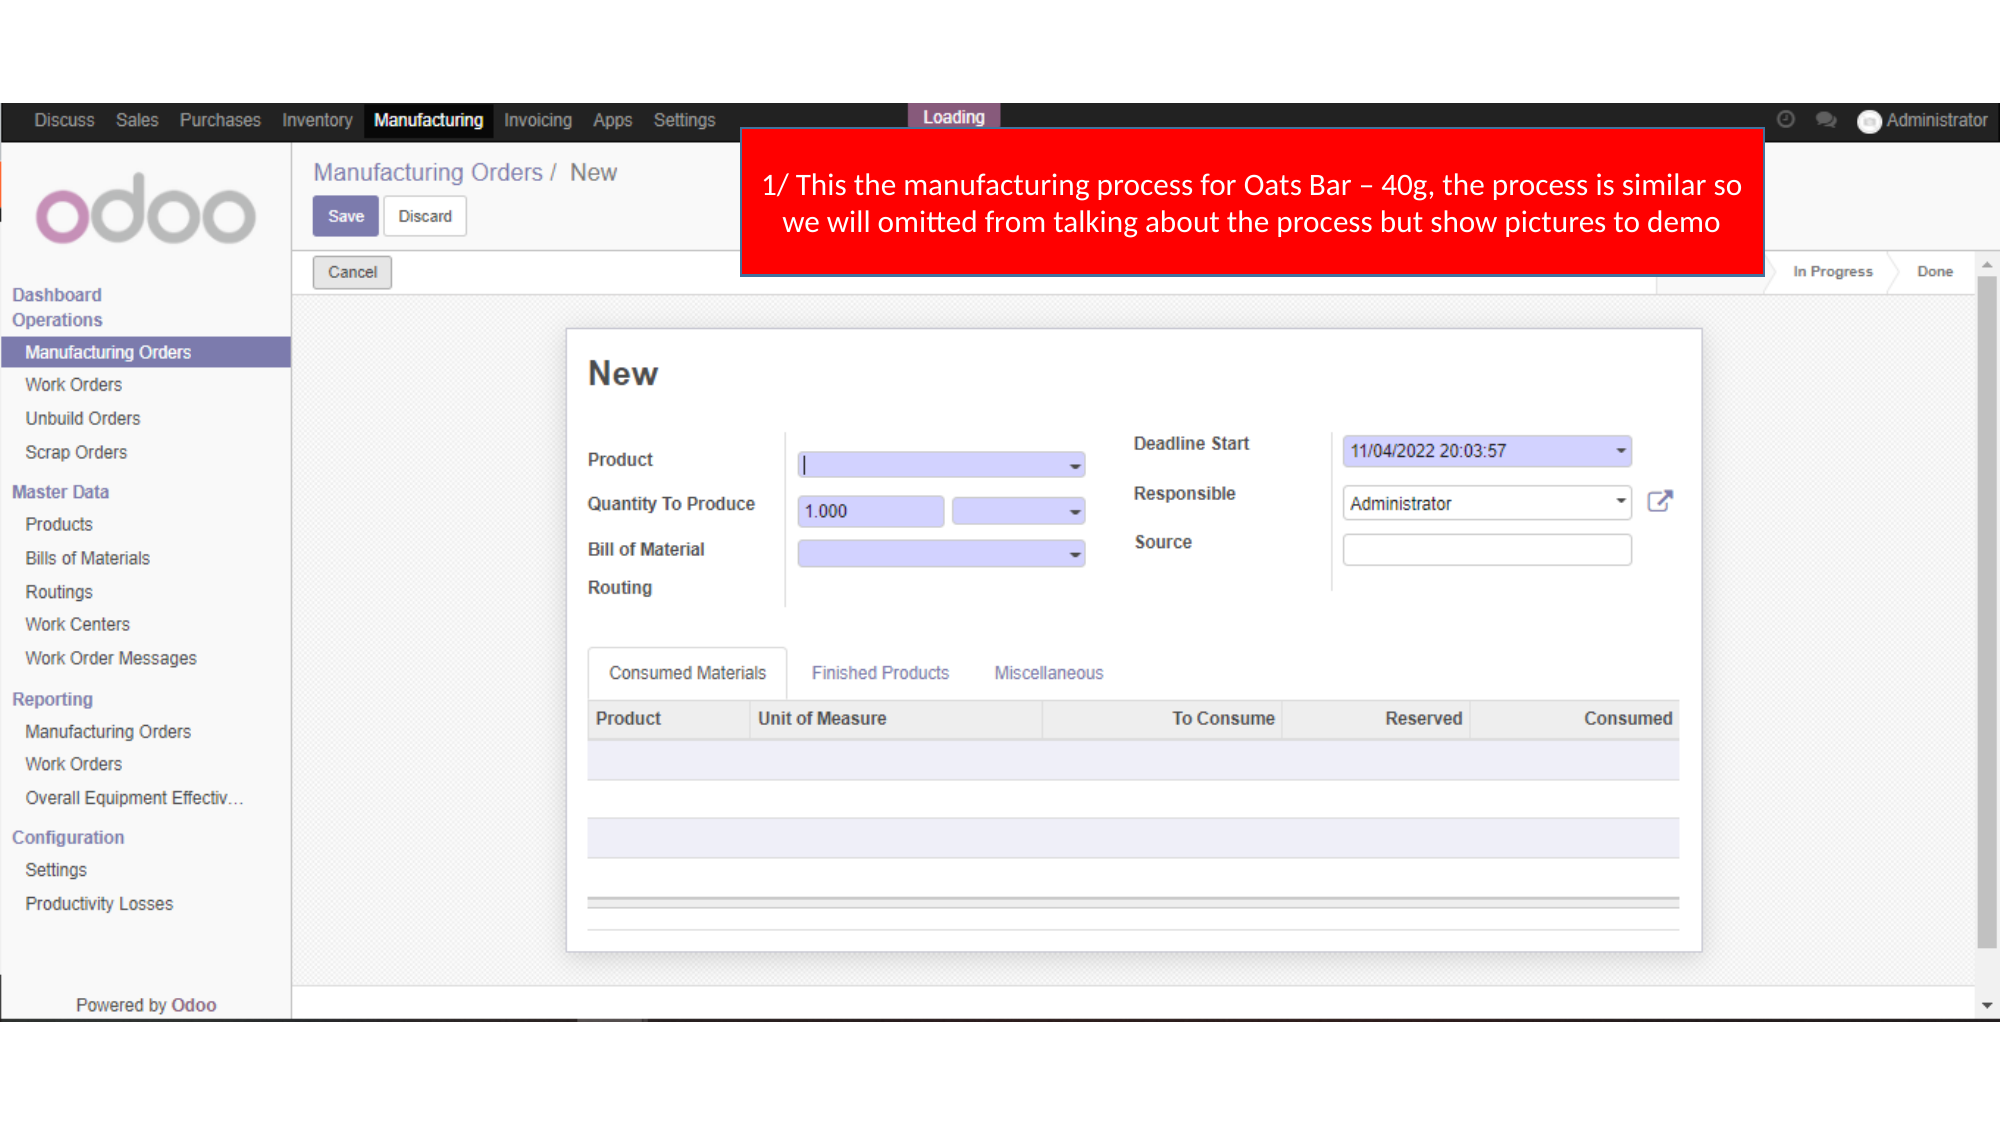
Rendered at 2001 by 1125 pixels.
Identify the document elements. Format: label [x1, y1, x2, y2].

picture [0, 103, 2000, 1022]
